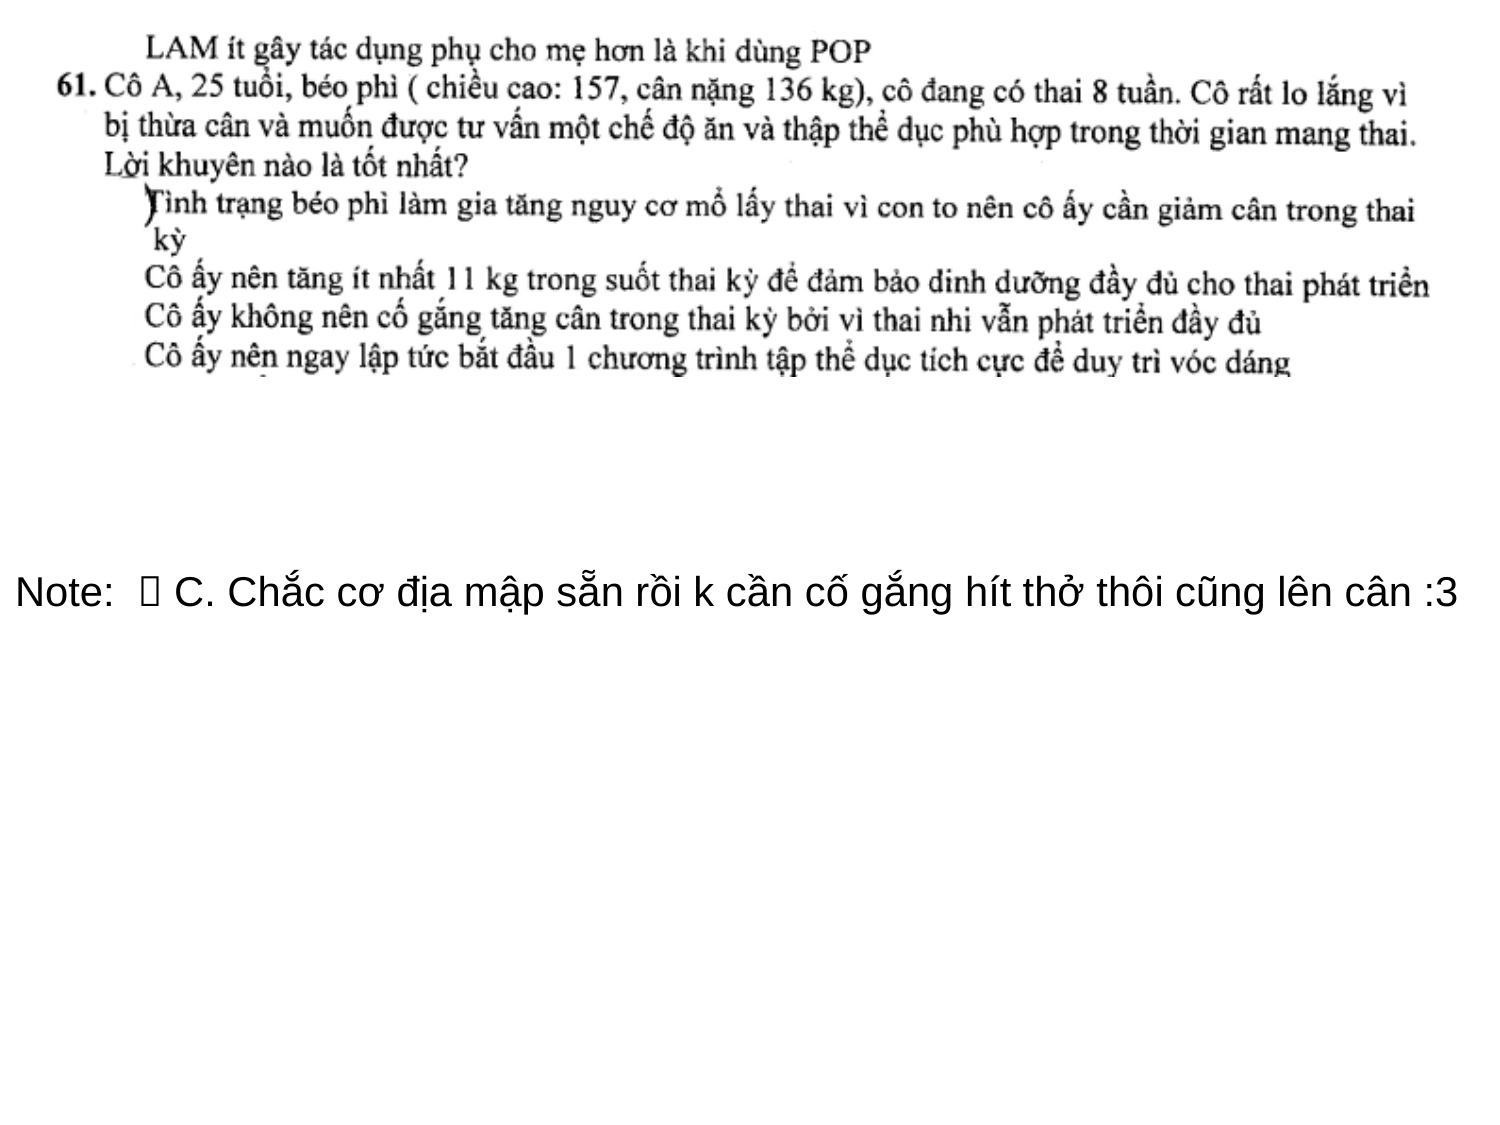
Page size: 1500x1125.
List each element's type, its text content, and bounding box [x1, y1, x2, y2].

subtitle Note:  C. Chắc cơ địa mập sẵn rồi k cần cố gắng hít thở thôi cũng lên cân :3 [0, 562, 1500, 1094]
picture [0, 31, 1443, 377]
